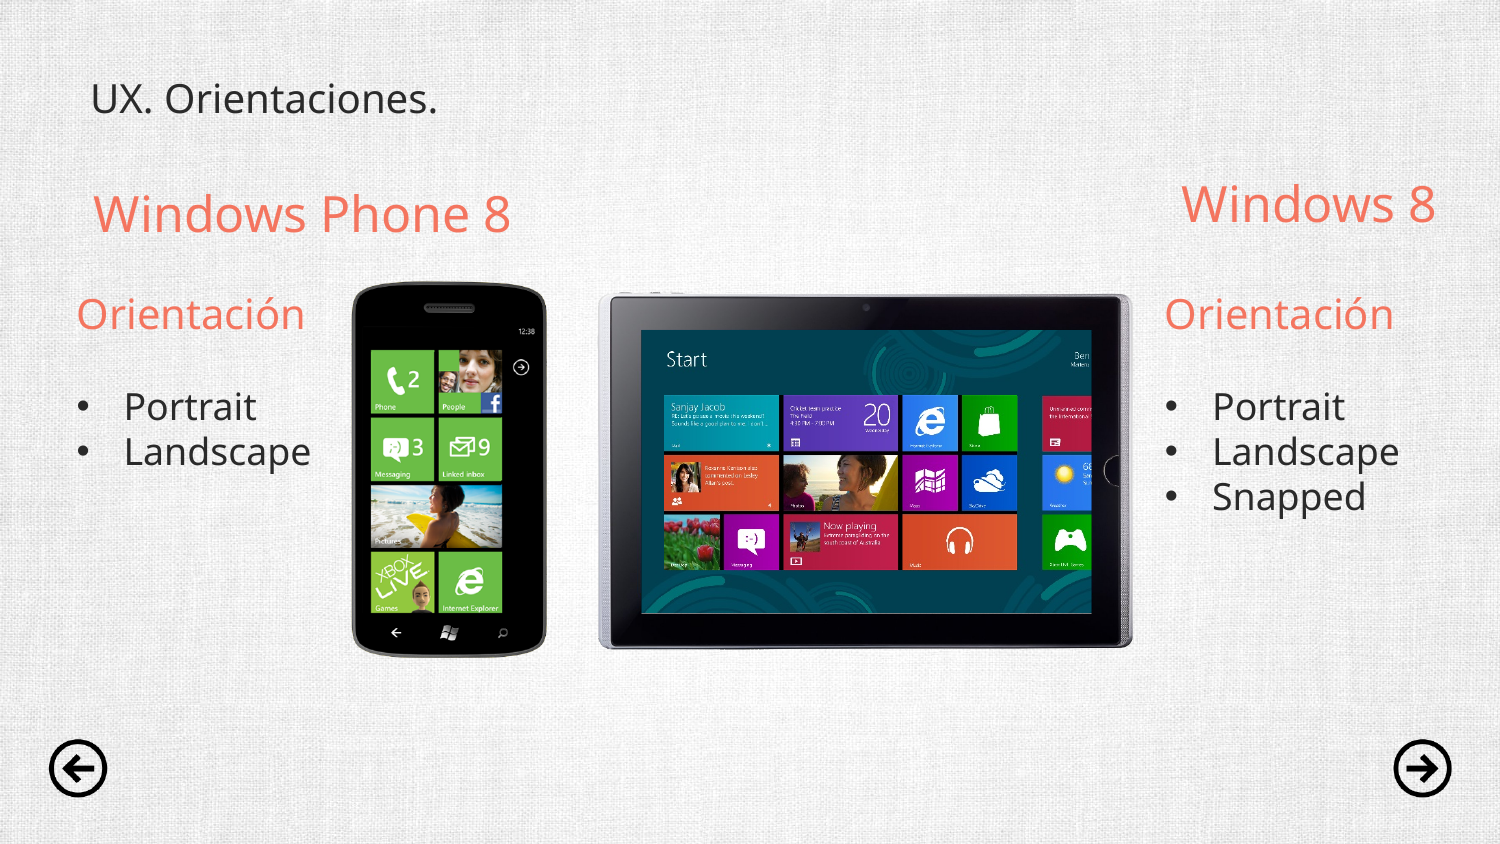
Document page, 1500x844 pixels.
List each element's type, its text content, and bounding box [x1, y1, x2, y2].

picture [0, 0, 1500, 844]
text_box Orientación Portrait Landscape Snapped [1150, 280, 1437, 526]
list Windows Phone 8 [78, 175, 533, 270]
title UX. Orientaciones. [75, 65, 1425, 130]
list Windows 8 [1166, 165, 1500, 418]
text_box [348, 280, 1133, 659]
text_box Orientación Portrait Landscape [61, 280, 347, 526]
